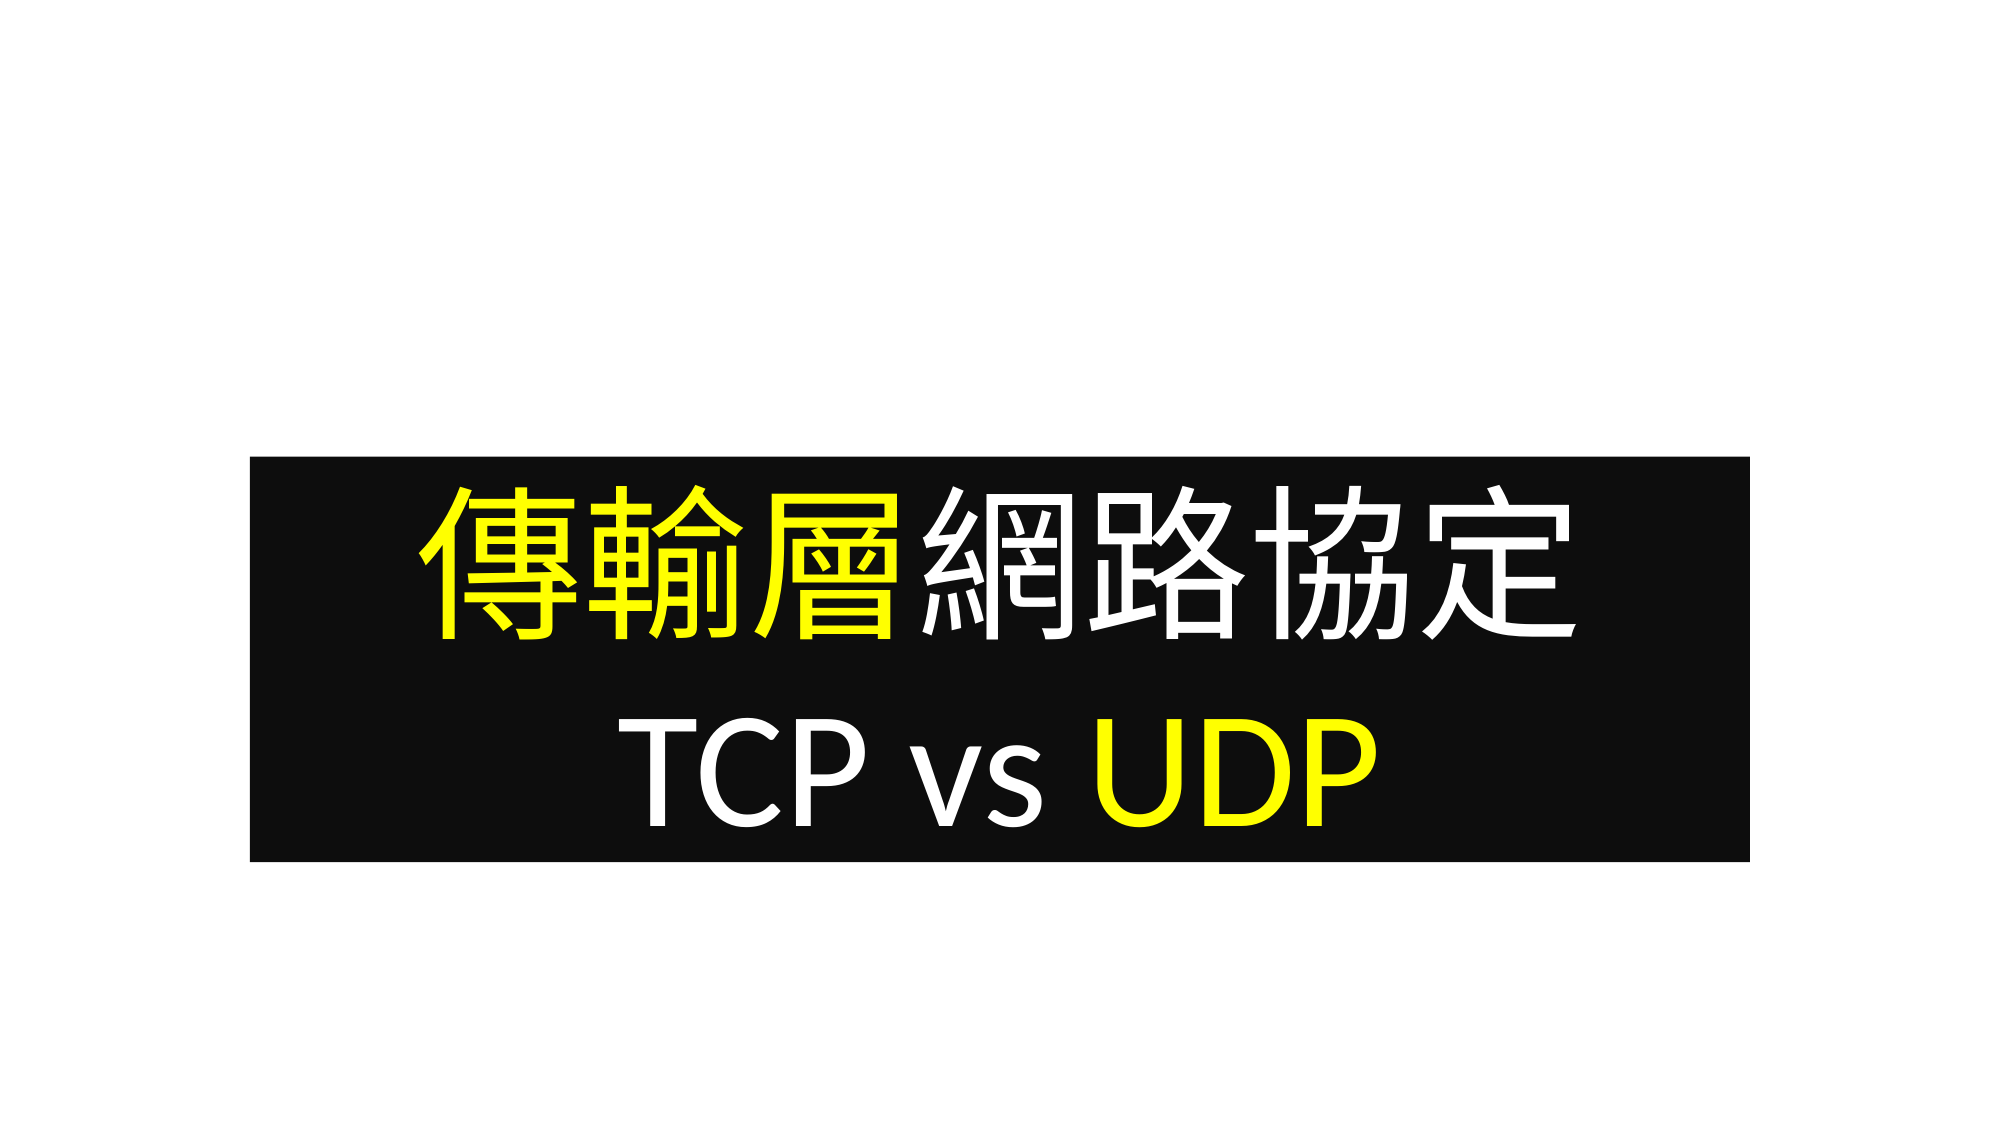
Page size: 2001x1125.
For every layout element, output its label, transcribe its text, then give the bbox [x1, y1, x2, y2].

text_box 傳輸層網路協定 TCP vs UDP [249, 456, 1751, 863]
